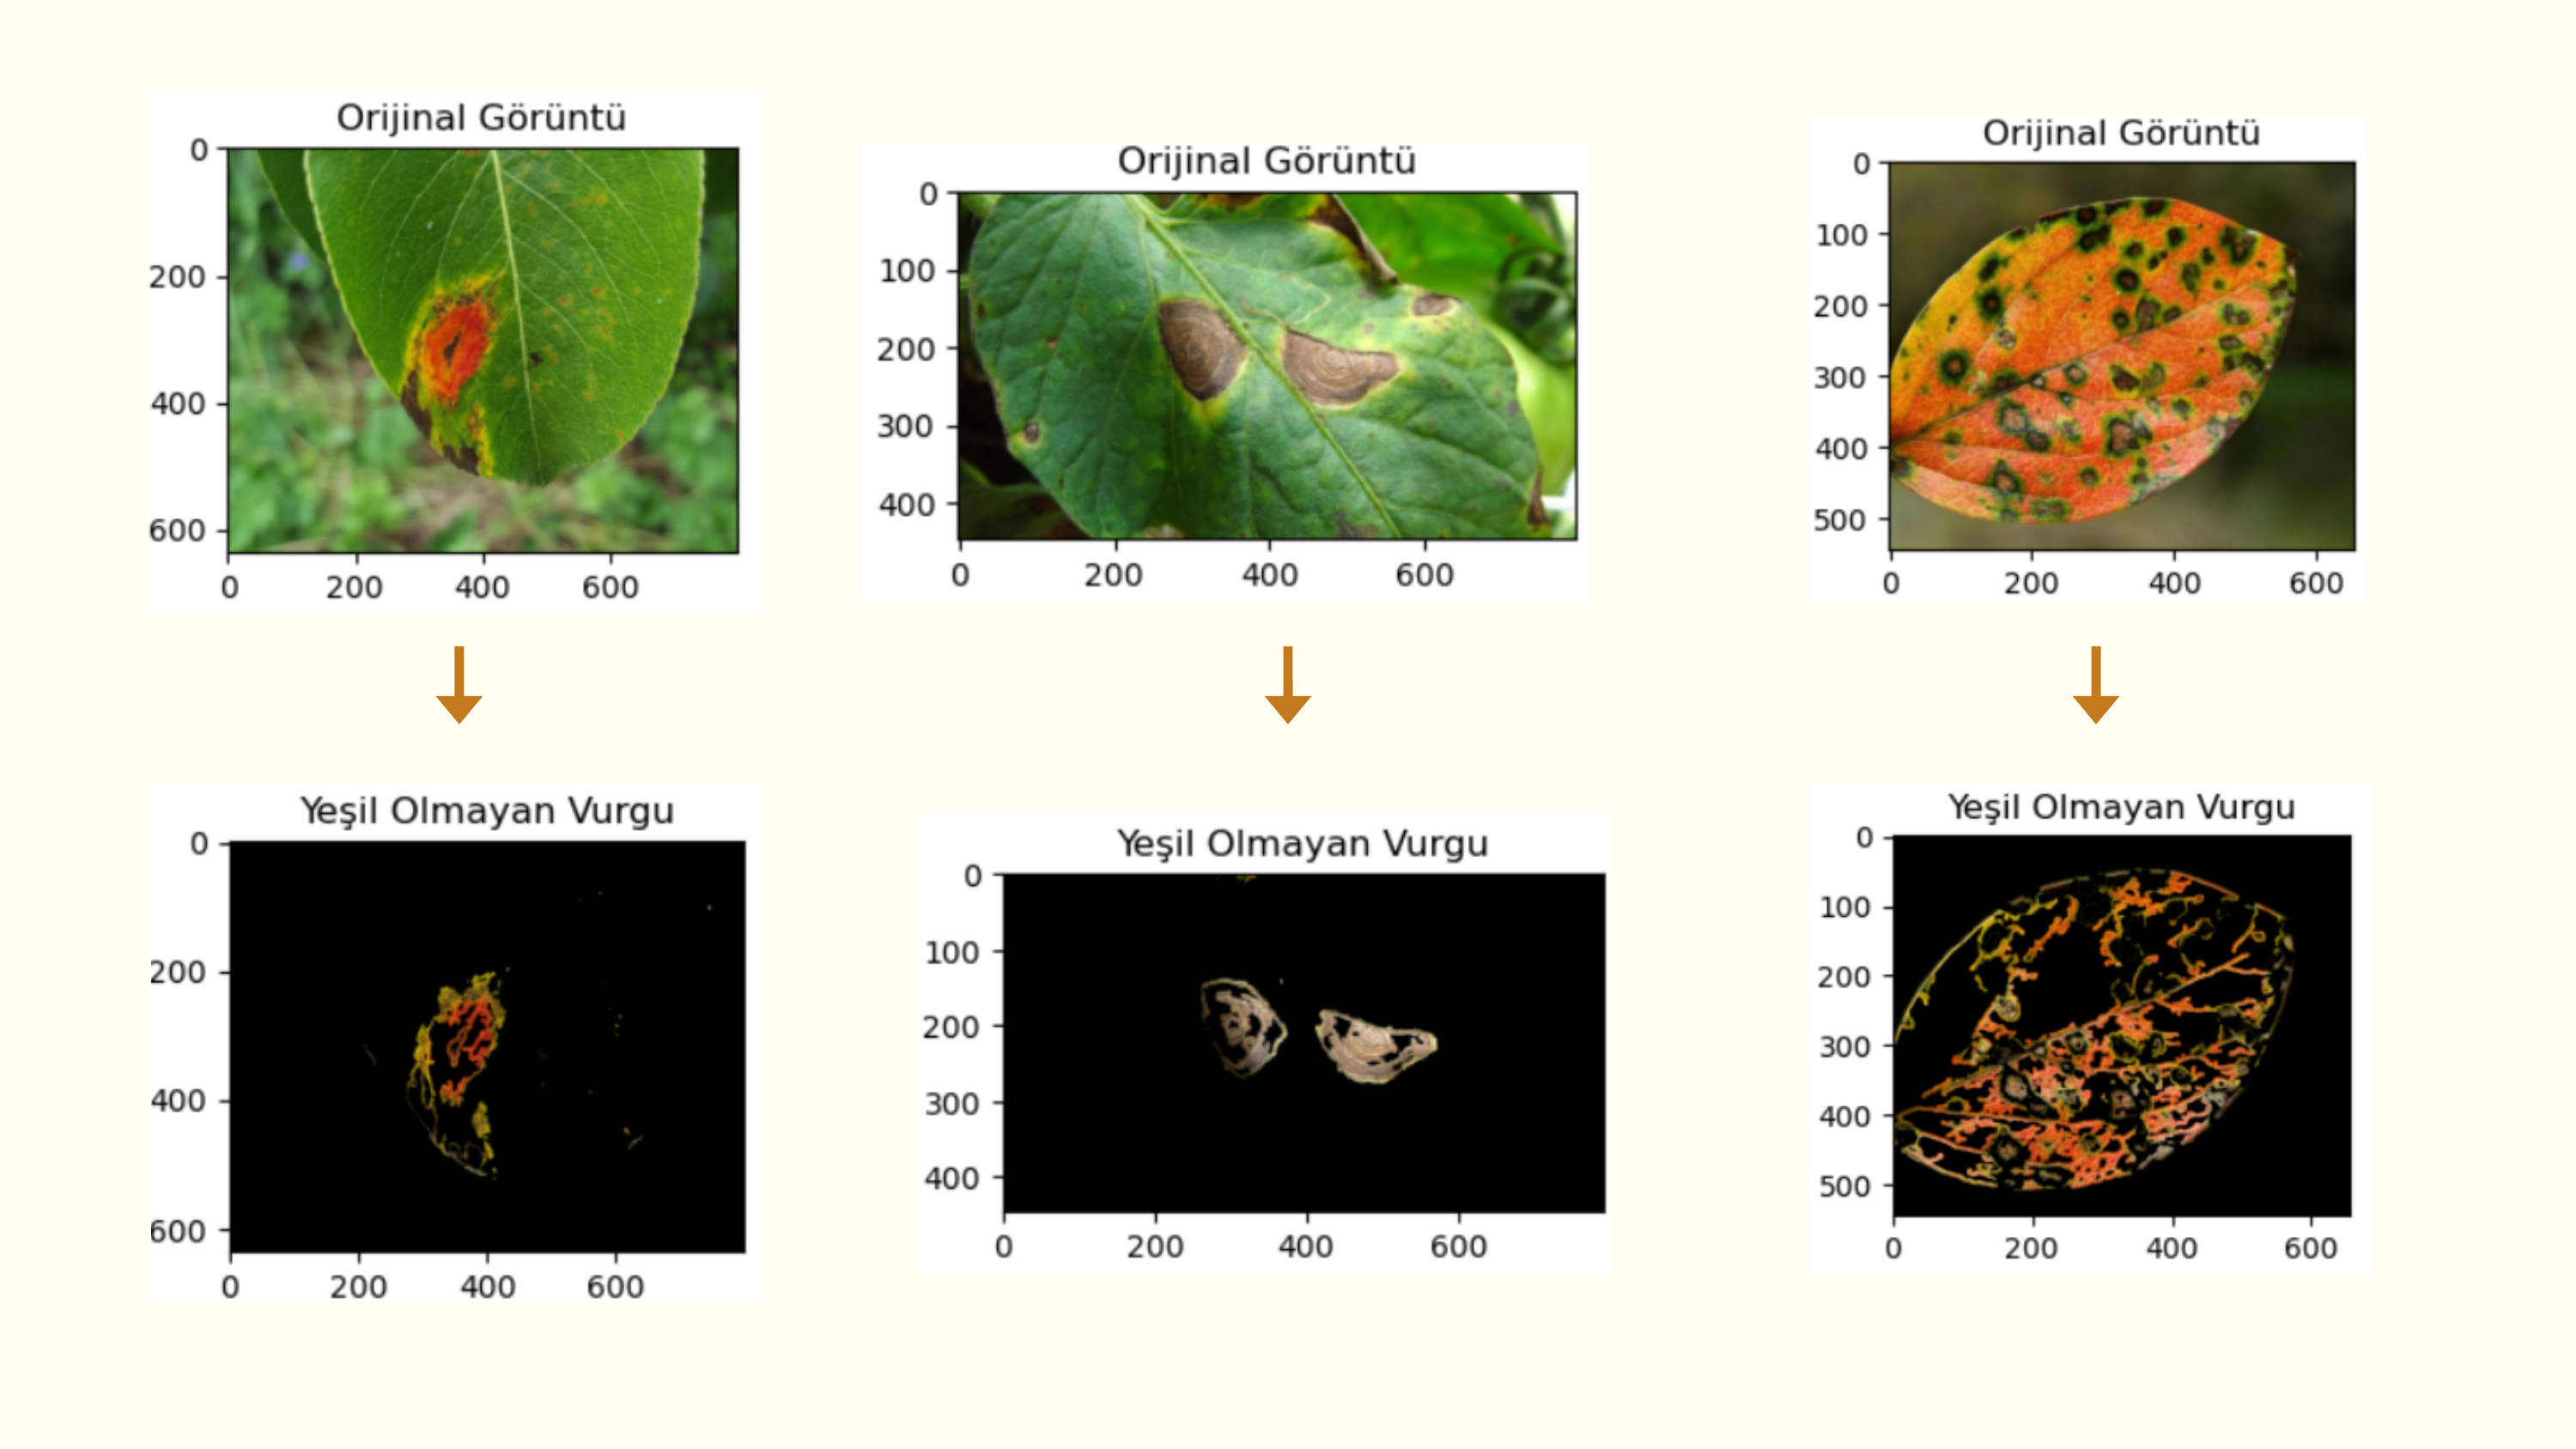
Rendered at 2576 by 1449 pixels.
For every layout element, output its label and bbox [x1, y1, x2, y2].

text_box [1809, 783, 2373, 1274]
text_box [1809, 114, 2367, 603]
text_box [860, 144, 1589, 603]
text_box [2087, 646, 2105, 724]
text_box [450, 646, 469, 724]
text_box [1279, 646, 1297, 724]
text_box [144, 88, 762, 618]
text_box [151, 783, 762, 1304]
text_box [918, 813, 1612, 1274]
